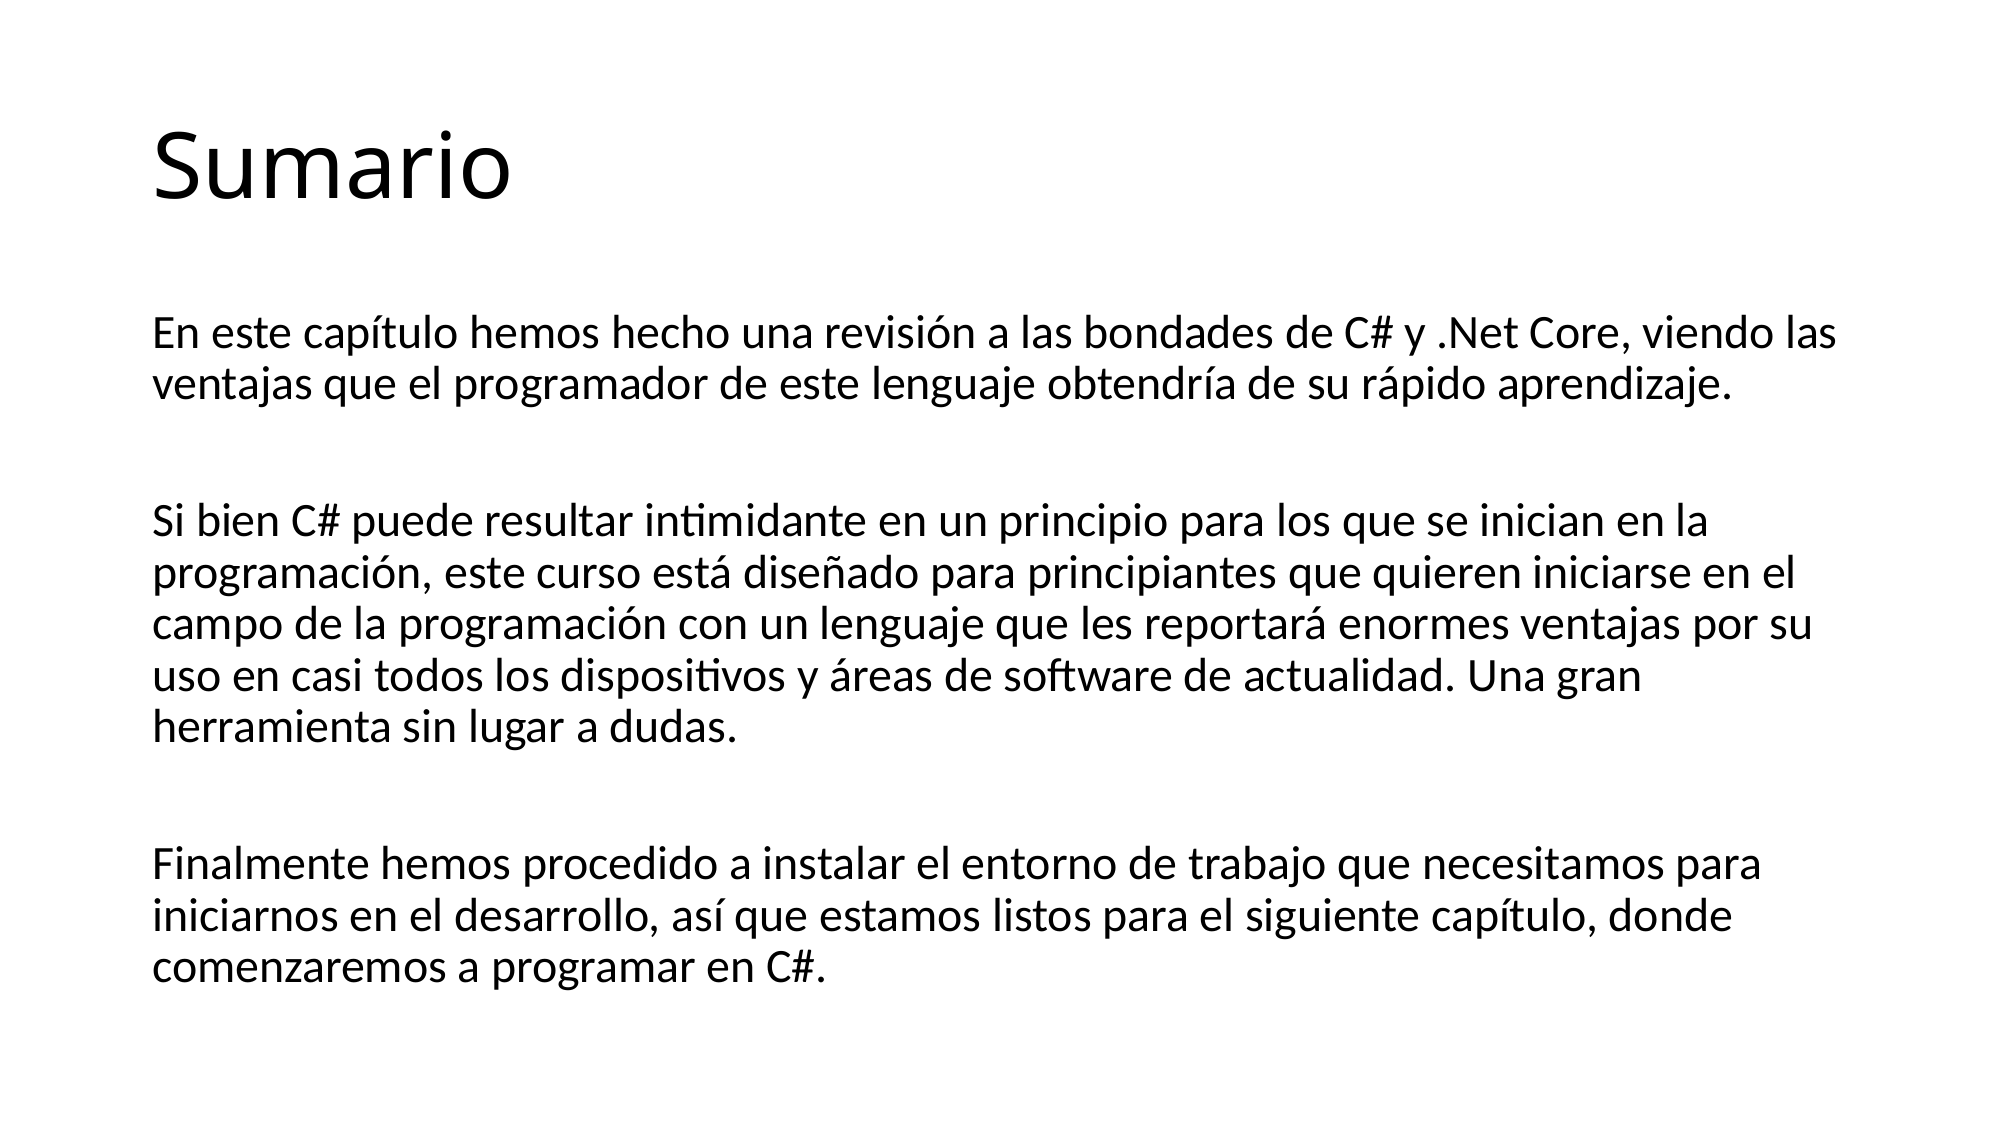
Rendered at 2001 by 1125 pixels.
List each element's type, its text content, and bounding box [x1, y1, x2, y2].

list En este capítulo hemos hecho una revisión a las bondades de C# y .Net Core, viendo las ventajas que el programador de este lenguaje obtendría de su rápido aprendizaje. Si bien C# puede resultar intimidante en un principio para los que se inician en la programación, este curso está diseñado para principiantes que quieren iniciarse en el campo de la programación con un lenguaje que les reportará enormes ventajas por su uso en casi todos los dispositivos y áreas de software de actualidad. Una gran herramienta sin lugar a dudas. Finalmente hemos procedido a instalar el entorno de trabajo que necesitamos para iniciarnos en el desarrollo, así que estamos listos para el siguiente capítulo, donde comenzaremos a programar en C#. [137, 299, 1863, 1014]
title Sumario [137, 59, 1863, 278]
